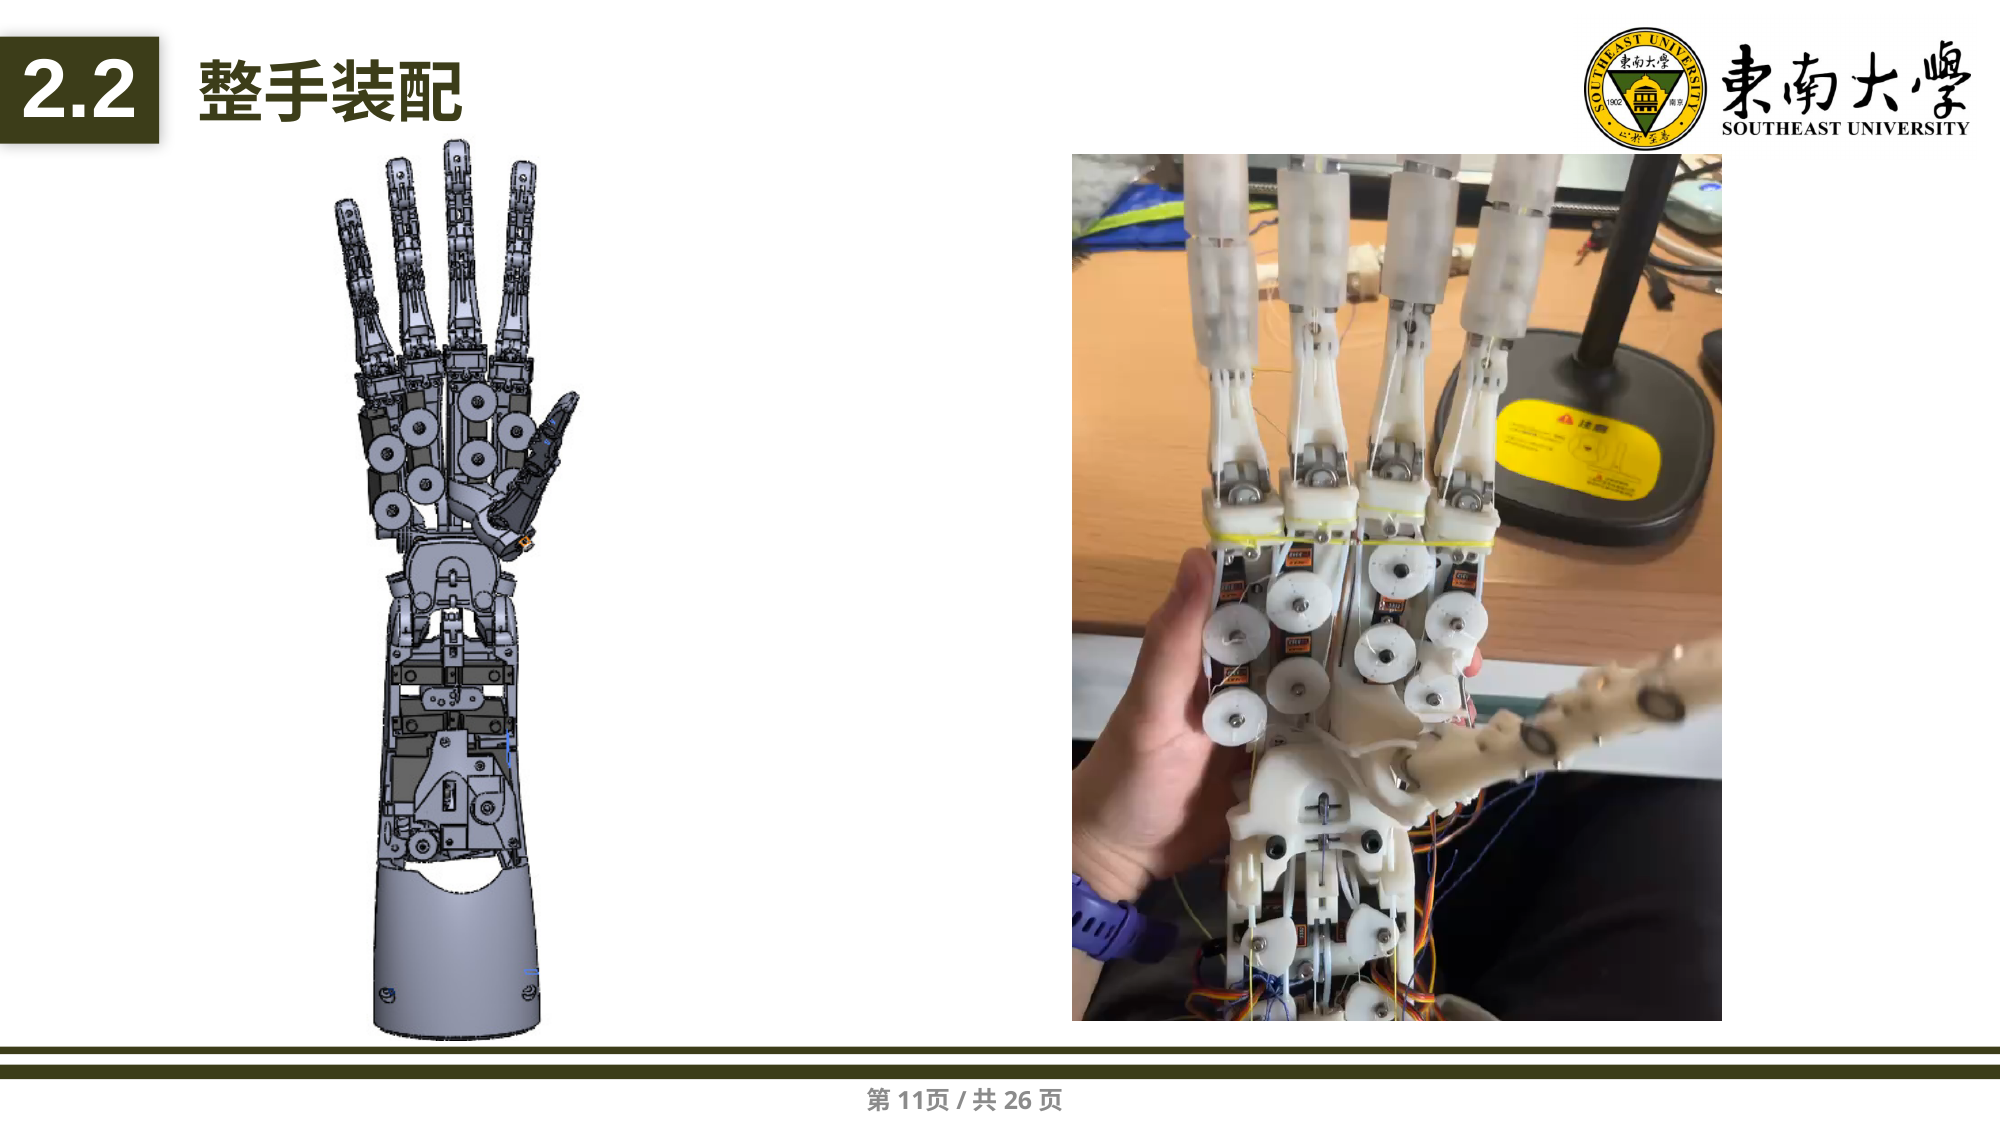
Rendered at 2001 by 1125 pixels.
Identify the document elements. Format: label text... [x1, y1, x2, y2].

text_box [1071, 153, 1723, 1022]
slide_number 第11页/共26页 [739, 1071, 1190, 1125]
list 整手装配 [182, 36, 1238, 144]
list 2.2 [0, 36, 160, 144]
picture [1573, 14, 1977, 160]
picture [277, 133, 639, 1041]
